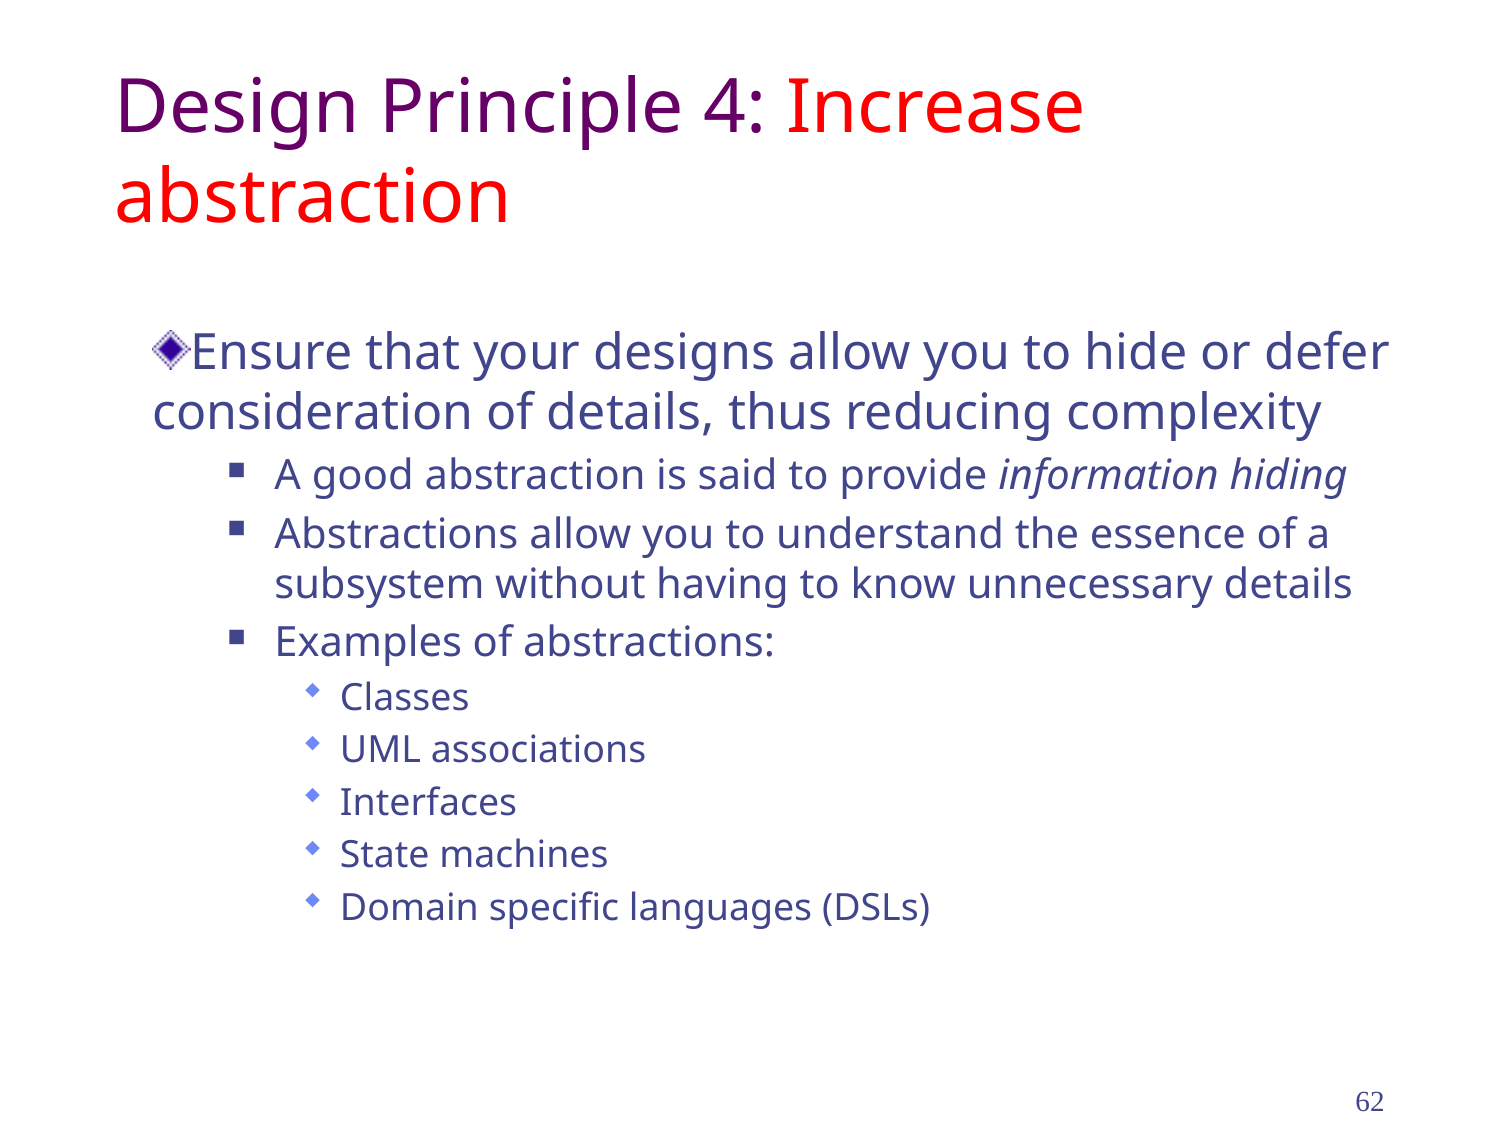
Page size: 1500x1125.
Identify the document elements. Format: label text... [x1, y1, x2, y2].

list Ensure that your designs allow you to hide or defer consideration of details, thus reducing complexity A good abstraction is said to provide information hiding Abstractions allow you to understand the essence of a subsystem without having to know unnecessary details Examples of abstractions: Classes UML associations Interfaces State machines Domain specific languages (DSLs) [137, 312, 1413, 988]
slide_number 62 [1325, 1050, 1400, 1125]
picture [152, 330, 191, 370]
title Design Principle 4: Increase abstraction [99, 50, 1375, 238]
